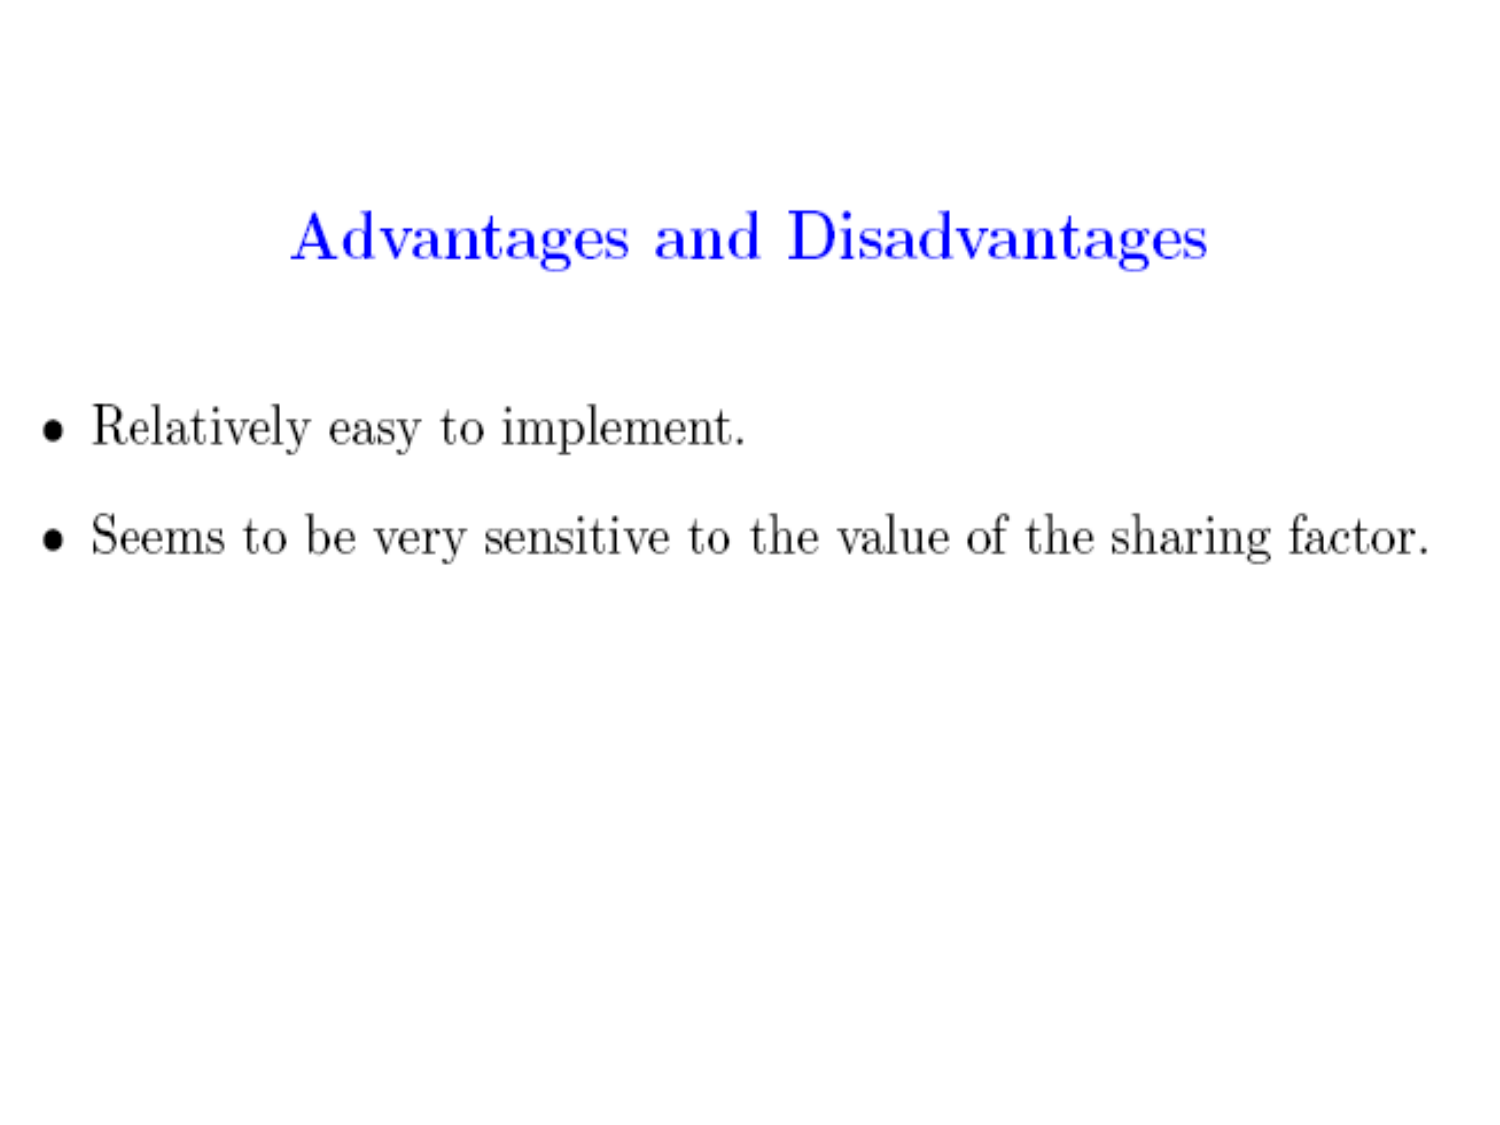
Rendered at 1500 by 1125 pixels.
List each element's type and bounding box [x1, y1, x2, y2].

picture [0, 129, 1500, 713]
